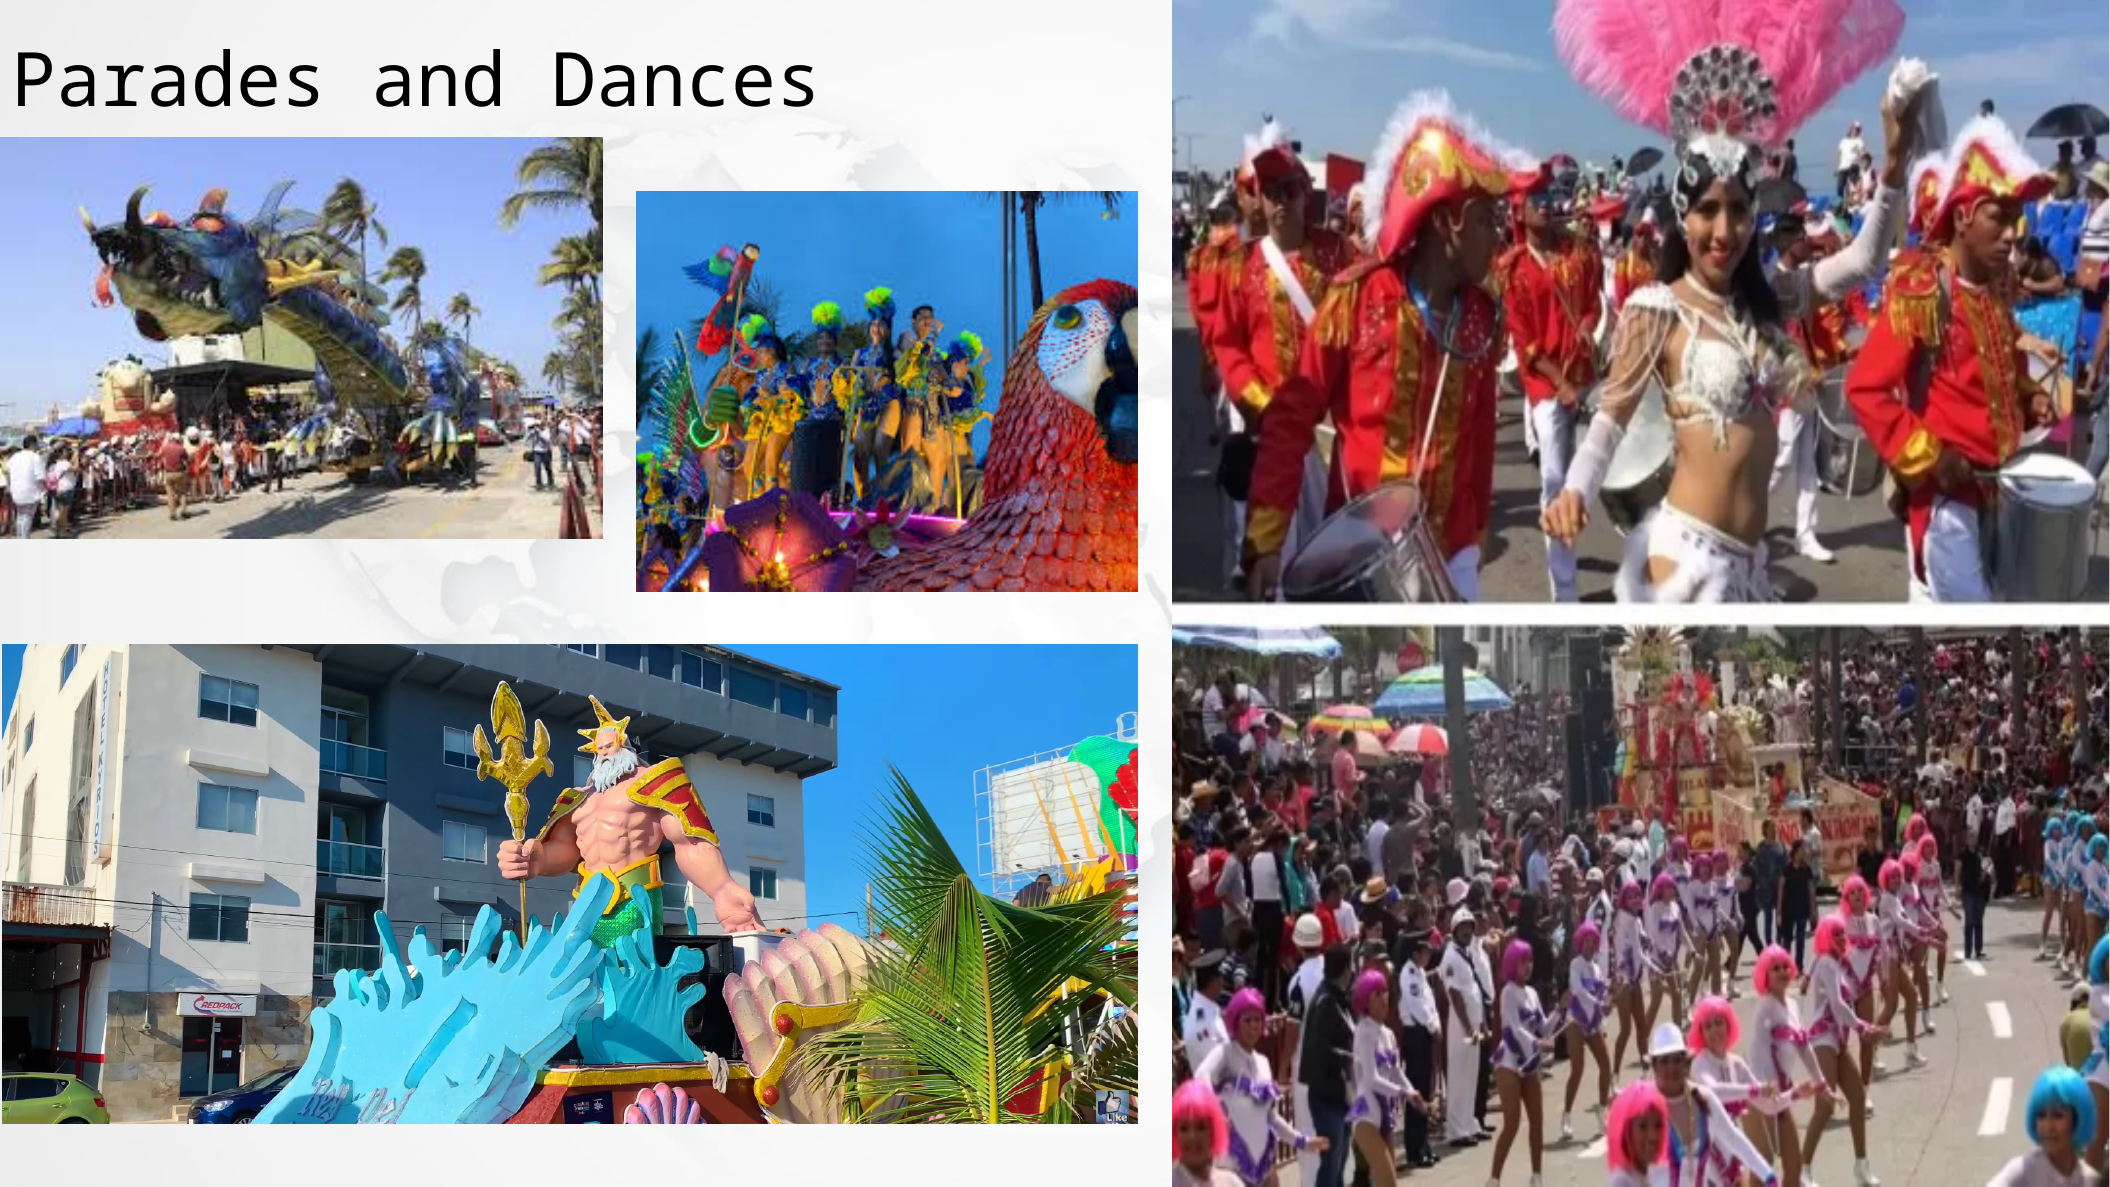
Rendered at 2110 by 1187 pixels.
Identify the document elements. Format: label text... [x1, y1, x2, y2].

picture [636, 191, 1139, 592]
picture [0, 137, 603, 539]
text_box Parades and Dances [0, 26, 1172, 128]
picture [2, 644, 1138, 1124]
picture [1172, 0, 2110, 1187]
